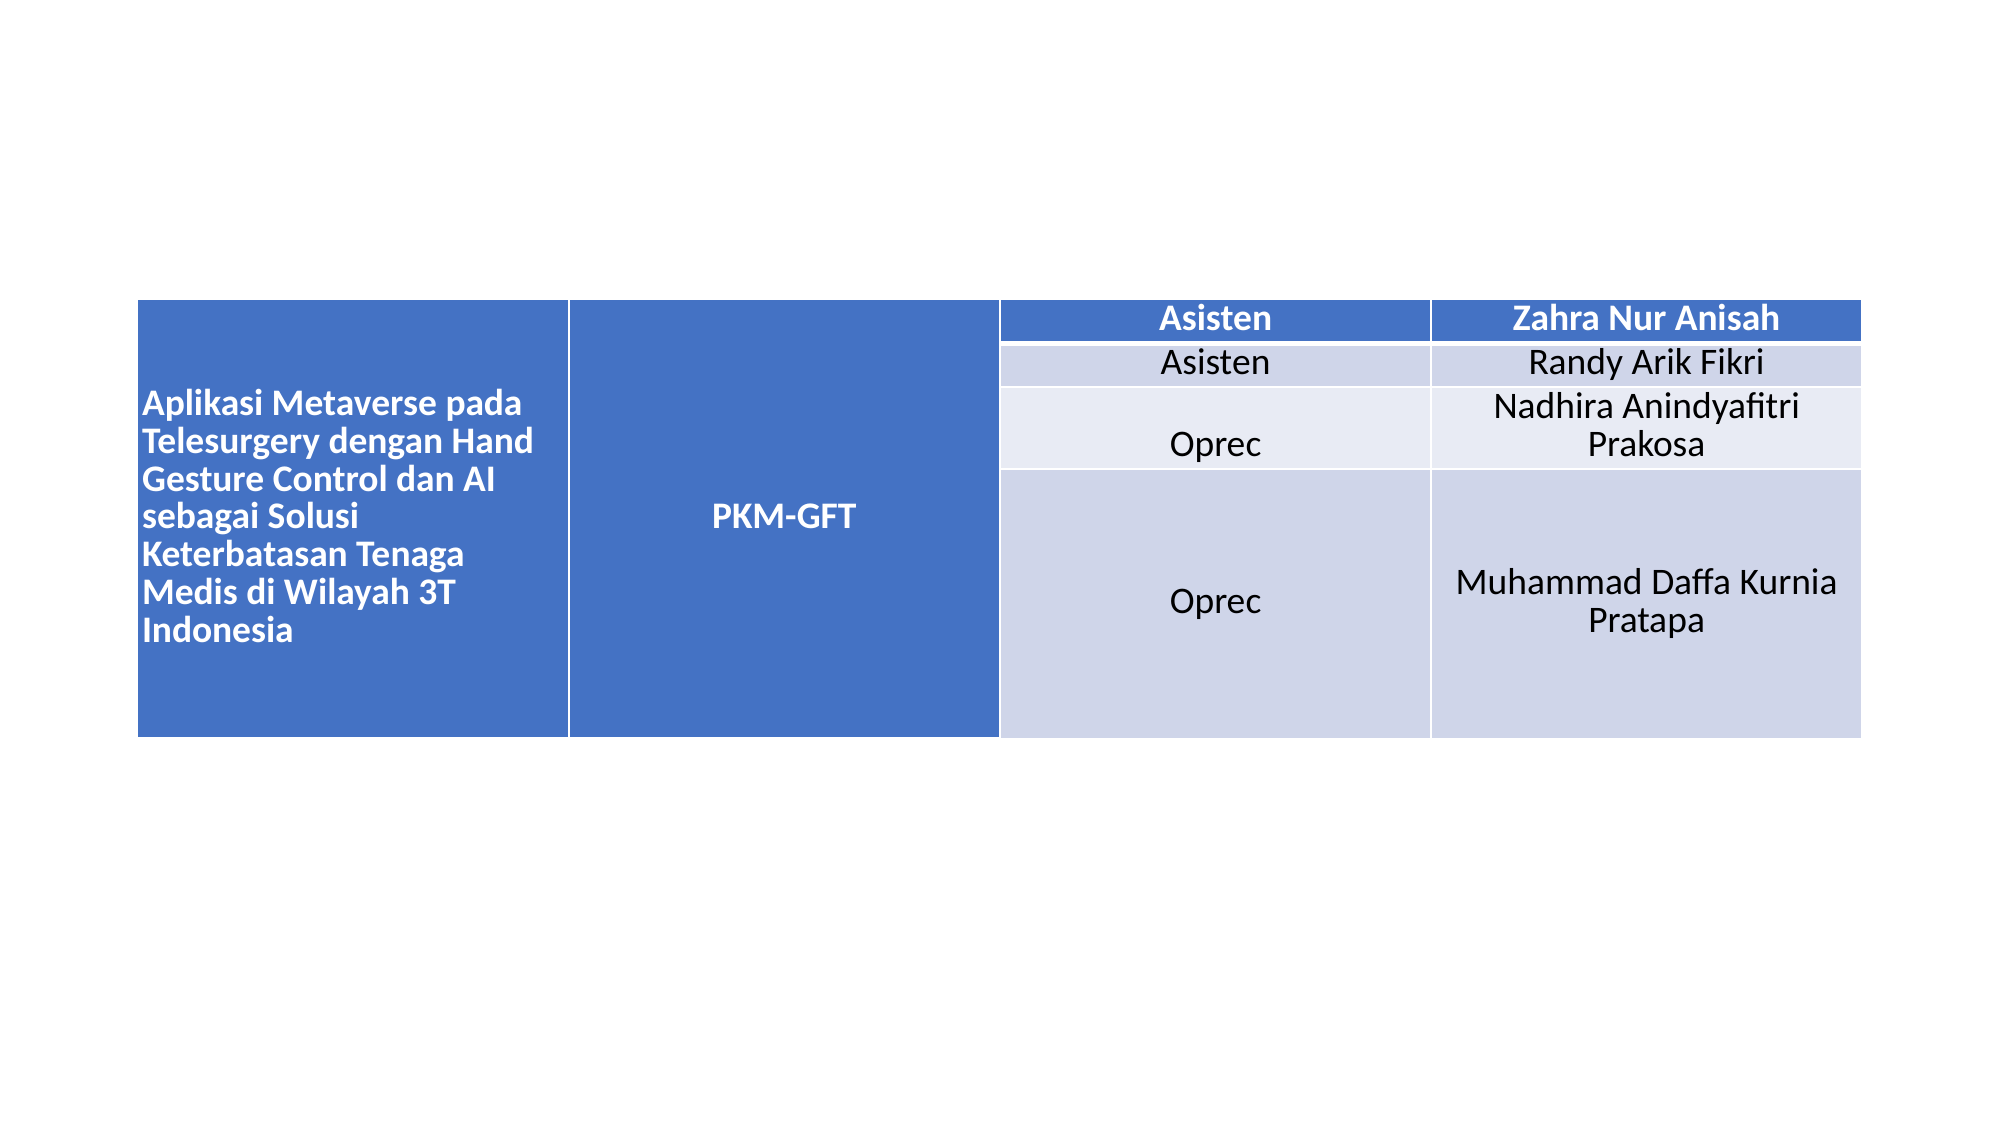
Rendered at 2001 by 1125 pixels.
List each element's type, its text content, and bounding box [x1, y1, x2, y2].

table_header Zahra Nur Anisah [1432, 300, 1861, 341]
table_header Asisten [1001, 300, 1430, 341]
table_cell Muhammad Daffa Kurnia Pratapa [1432, 470, 1861, 738]
table_cell Asisten [1001, 346, 1430, 386]
table_cell Oprec [1001, 388, 1430, 468]
table_cell Randy Arik Fikri [1432, 346, 1861, 386]
table_header Aplikasi Metaverse pada Telesurgery dengan Hand Gesture Control dan AI sebagai Solusi Keterbatasan Tenaga Medis di Wilayah 3T Indonesia [138, 300, 568, 737]
table_cell Nadhira Anindyafitri Prakosa [1432, 388, 1861, 468]
table_header PKM-GFT [570, 300, 999, 737]
table_cell Oprec [1001, 470, 1430, 738]
